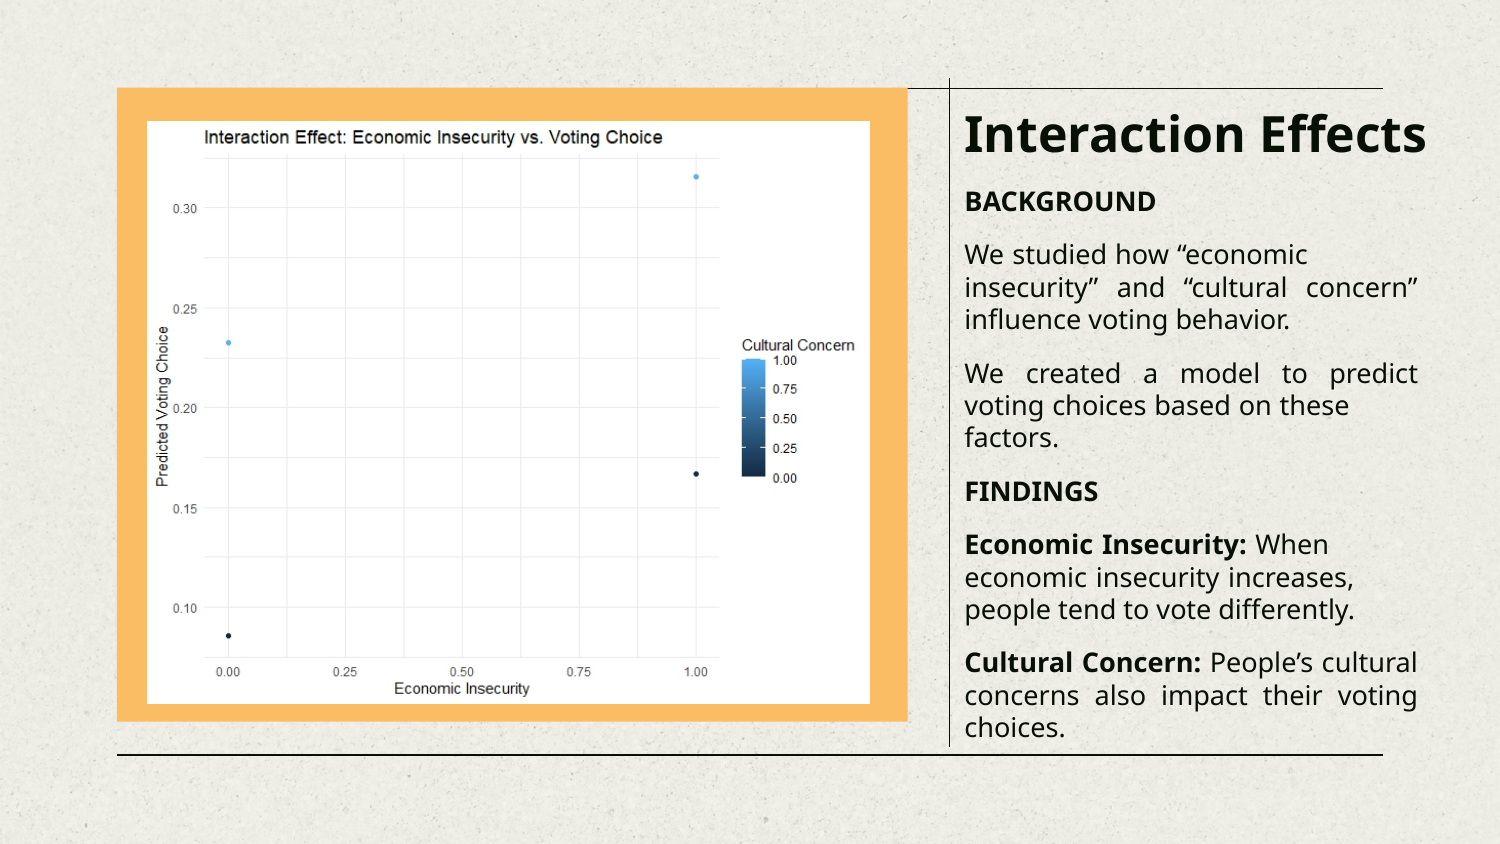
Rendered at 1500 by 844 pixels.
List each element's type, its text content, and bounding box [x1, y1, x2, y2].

subtitle BACKGROUND We studied how “economic insecurity” and “cultural concern” influence voting behavior. We created a model to predict voting choices based on these factors. FINDINGS Economic Insecurity: When economic insecurity increases, people tend to vote differently. Cultural Concern: People’s cultural concerns also impact their voting choices. [949, 183, 1433, 810]
text_box [116, 87, 908, 722]
picture [147, 120, 870, 704]
title Interaction Effects [954, 87, 1500, 239]
